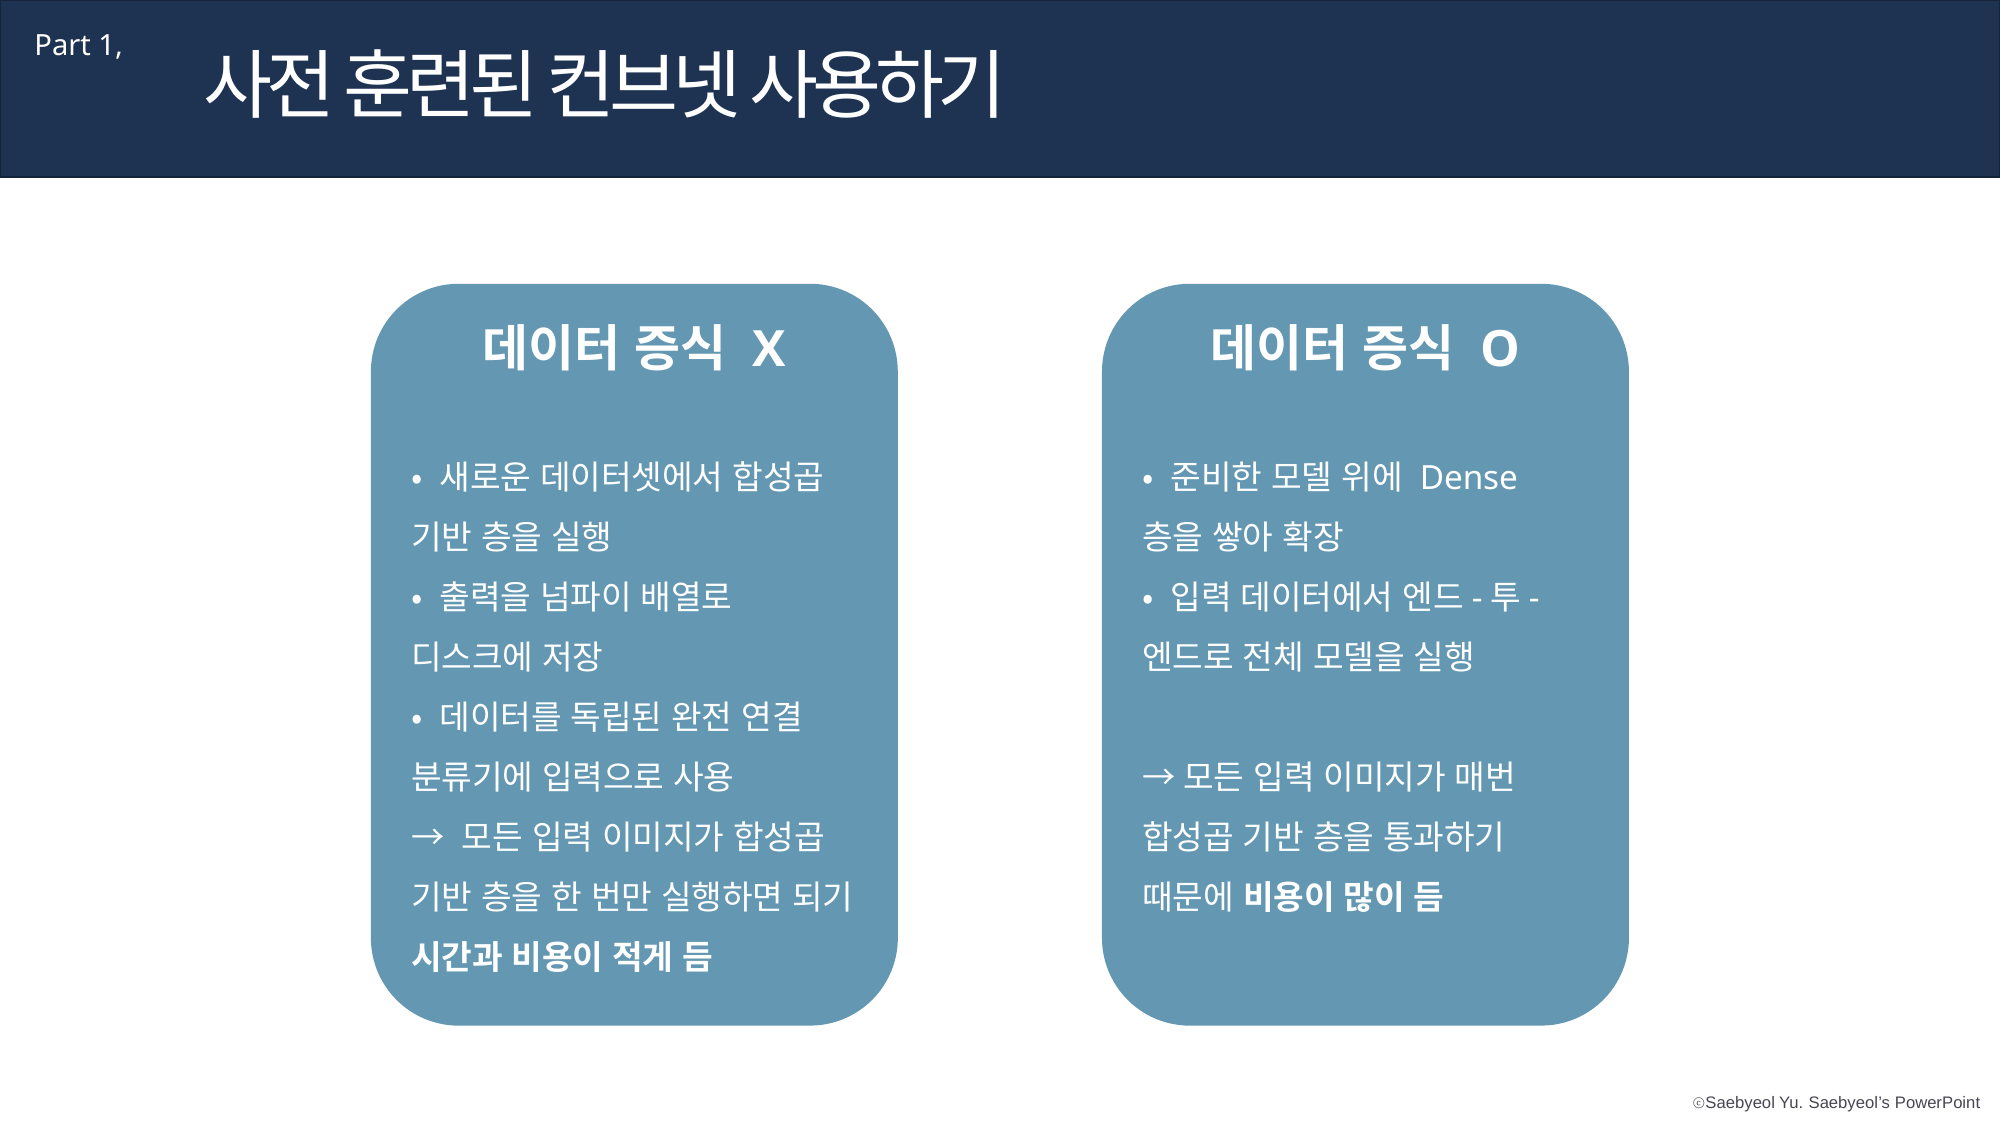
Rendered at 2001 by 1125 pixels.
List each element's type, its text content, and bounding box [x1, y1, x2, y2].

text_box [0, 0, 2000, 178]
text_box Part 1, [19, 19, 146, 69]
text_box 데이터 증식 X • 새로운 데이터셋에서 합성곱 기반 층을 실행 • 출력을 넘파이 배열로 디스크에 저장 • 데이터를 독립된 완전 연결 분류기에 입력으로 사용 → 모든 입력 이미지가 합성곱 기반 층을 한 번만 실행하면 되기 시간과 비용이 적게 듬 [369, 282, 899, 1027]
text_box 데이터 증식 O • 준비한 모델 위에 Dense 층을 쌓아 확장 • 입력 데이터에서 엔드-투-엔드로 전체 모델을 실행 →모든 입력 이미지가 매번 합성곱 기반 층을 통과하기 때문에 비용이 많이 듬 [1100, 282, 1631, 1027]
text_box 사전 훈련된 컨브넷 사용하기 [188, 30, 1023, 136]
